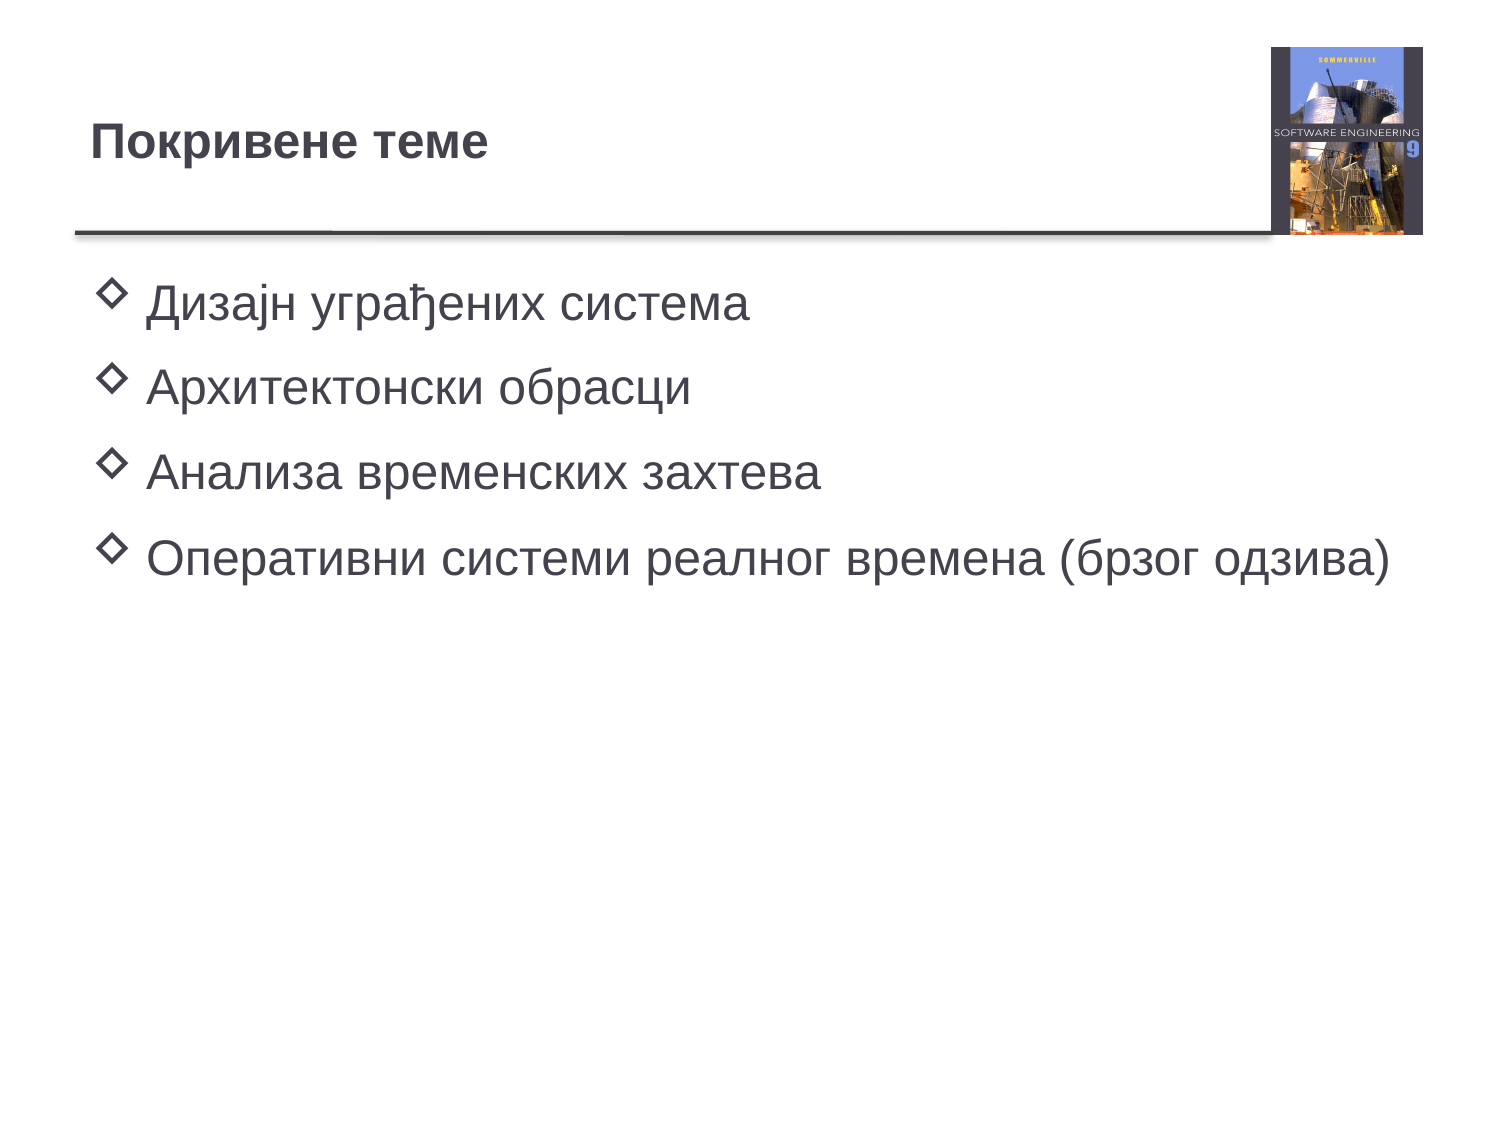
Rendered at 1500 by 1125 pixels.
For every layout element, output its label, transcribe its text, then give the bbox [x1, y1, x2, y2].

picture [1272, 47, 1423, 235]
list Дизајн уграђених система Архитектонски обрасци Анализа временских захтева Оперативни системи реалног времена (брзог одзива) [75, 262, 1425, 1005]
title Покривене теме [74, 44, 1272, 233]
